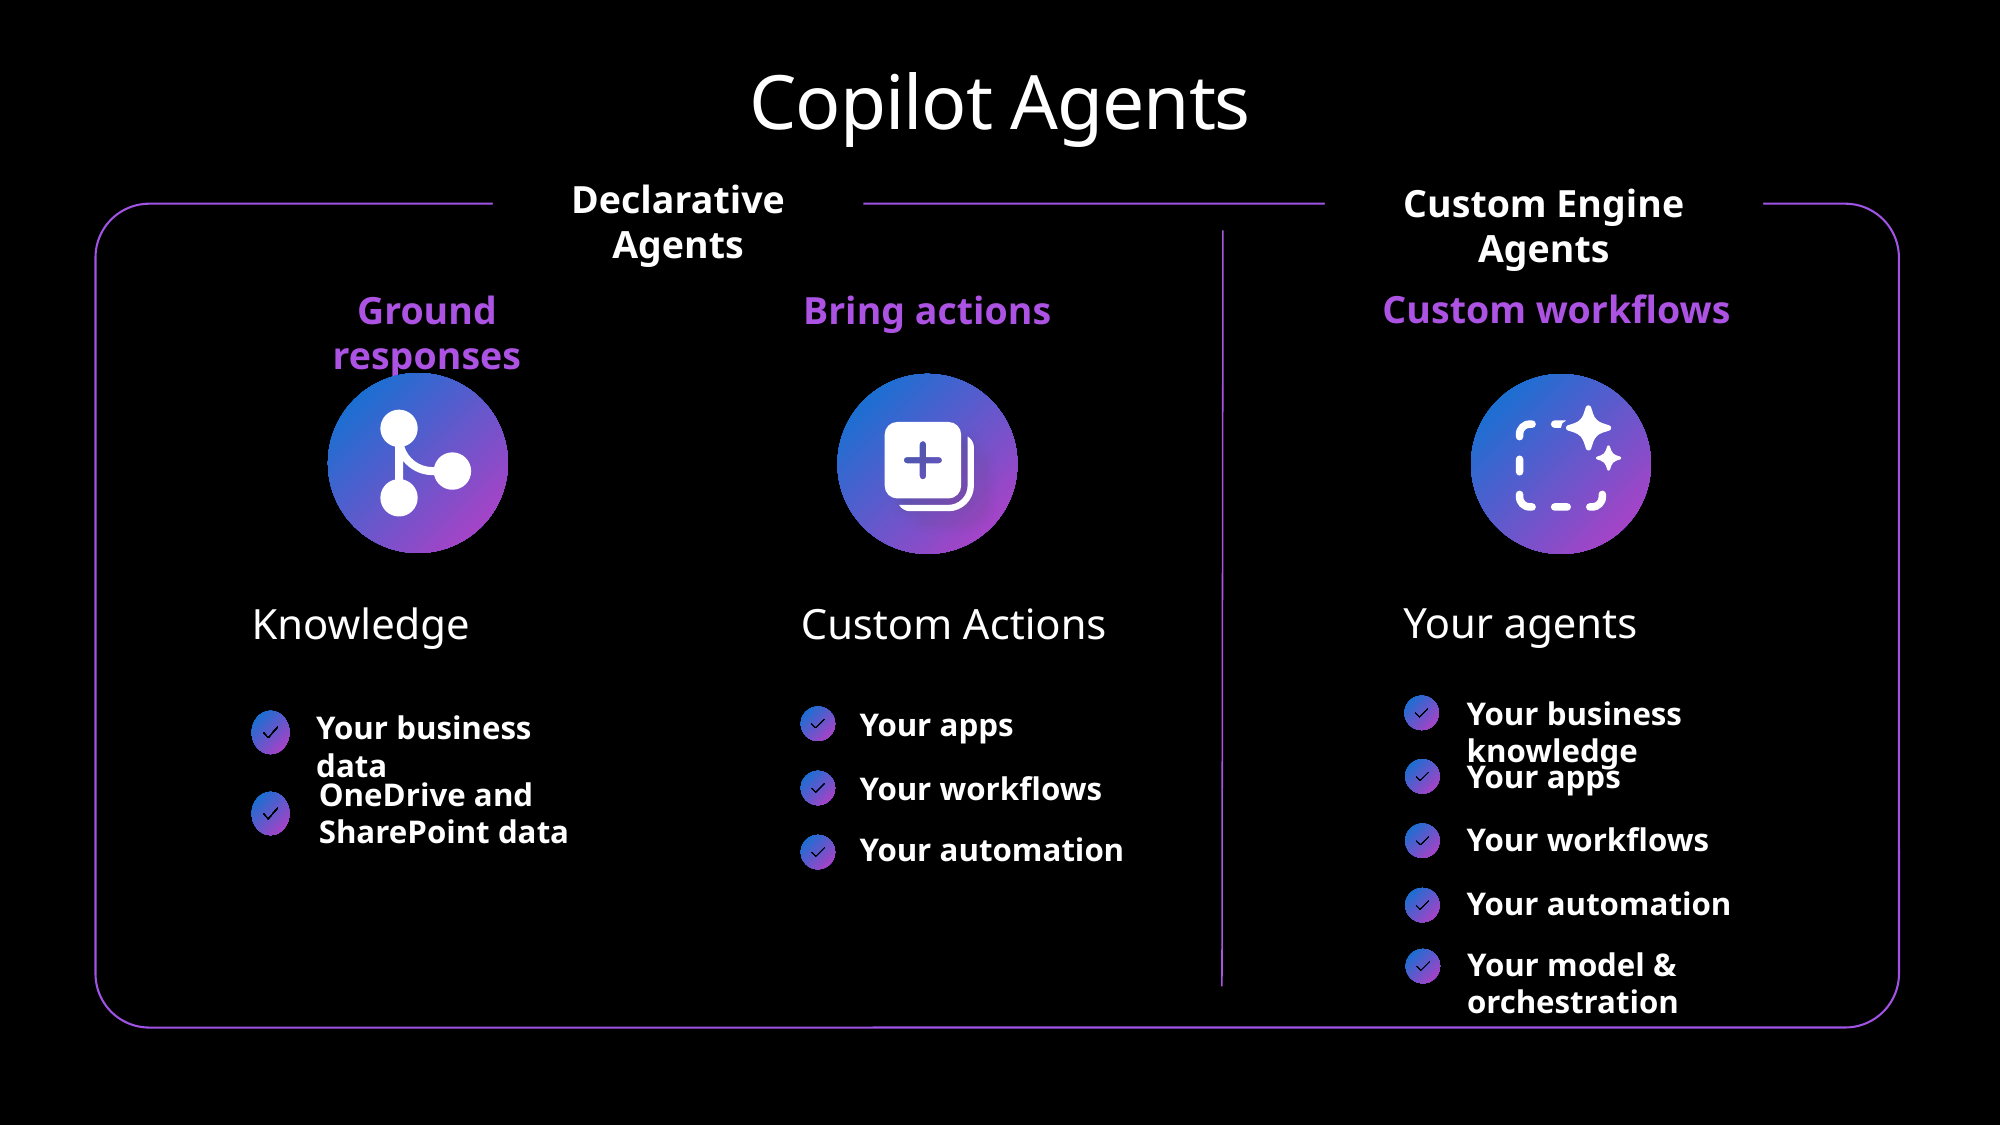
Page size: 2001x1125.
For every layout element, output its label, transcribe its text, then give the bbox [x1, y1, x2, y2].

text_box Your model & orchestration [1466, 945, 1879, 1021]
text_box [1403, 596, 1848, 923]
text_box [1470, 373, 1652, 555]
text_box [1404, 948, 1441, 985]
text_box [94, 202, 1900, 1029]
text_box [800, 597, 1148, 870]
text_box Custom Engine Agents [1324, 172, 1764, 278]
text_box Declarative Agents [492, 168, 864, 274]
text_box Copilot Agents [96, 54, 1904, 145]
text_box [251, 597, 623, 871]
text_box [327, 372, 509, 554]
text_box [837, 373, 1018, 555]
